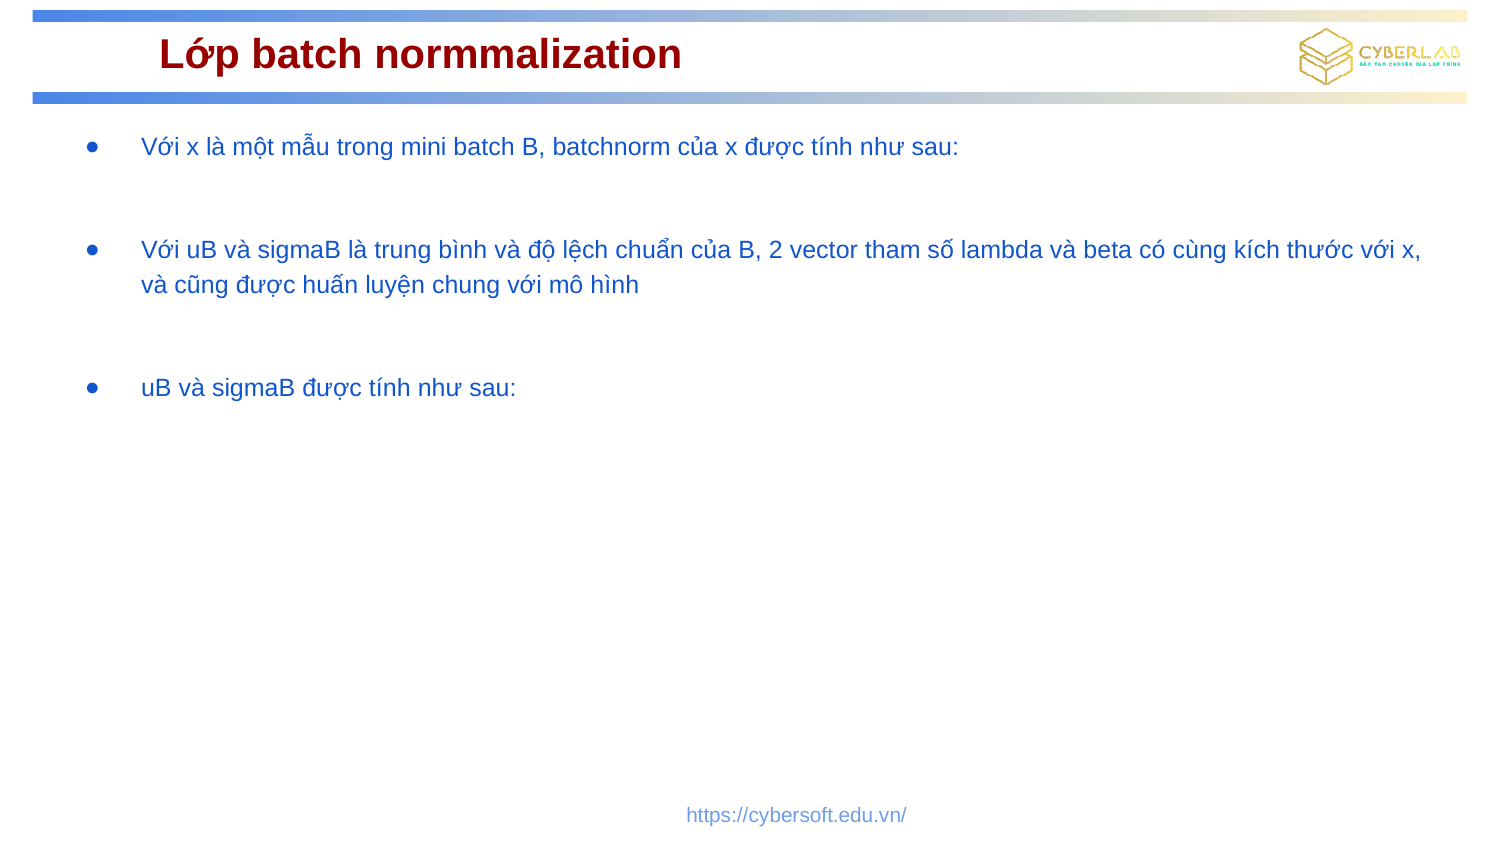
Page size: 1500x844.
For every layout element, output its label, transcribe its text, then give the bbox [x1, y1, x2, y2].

title Lớp batch normmalization [144, 12, 1449, 93]
picture [1449, 28, 1468, 85]
